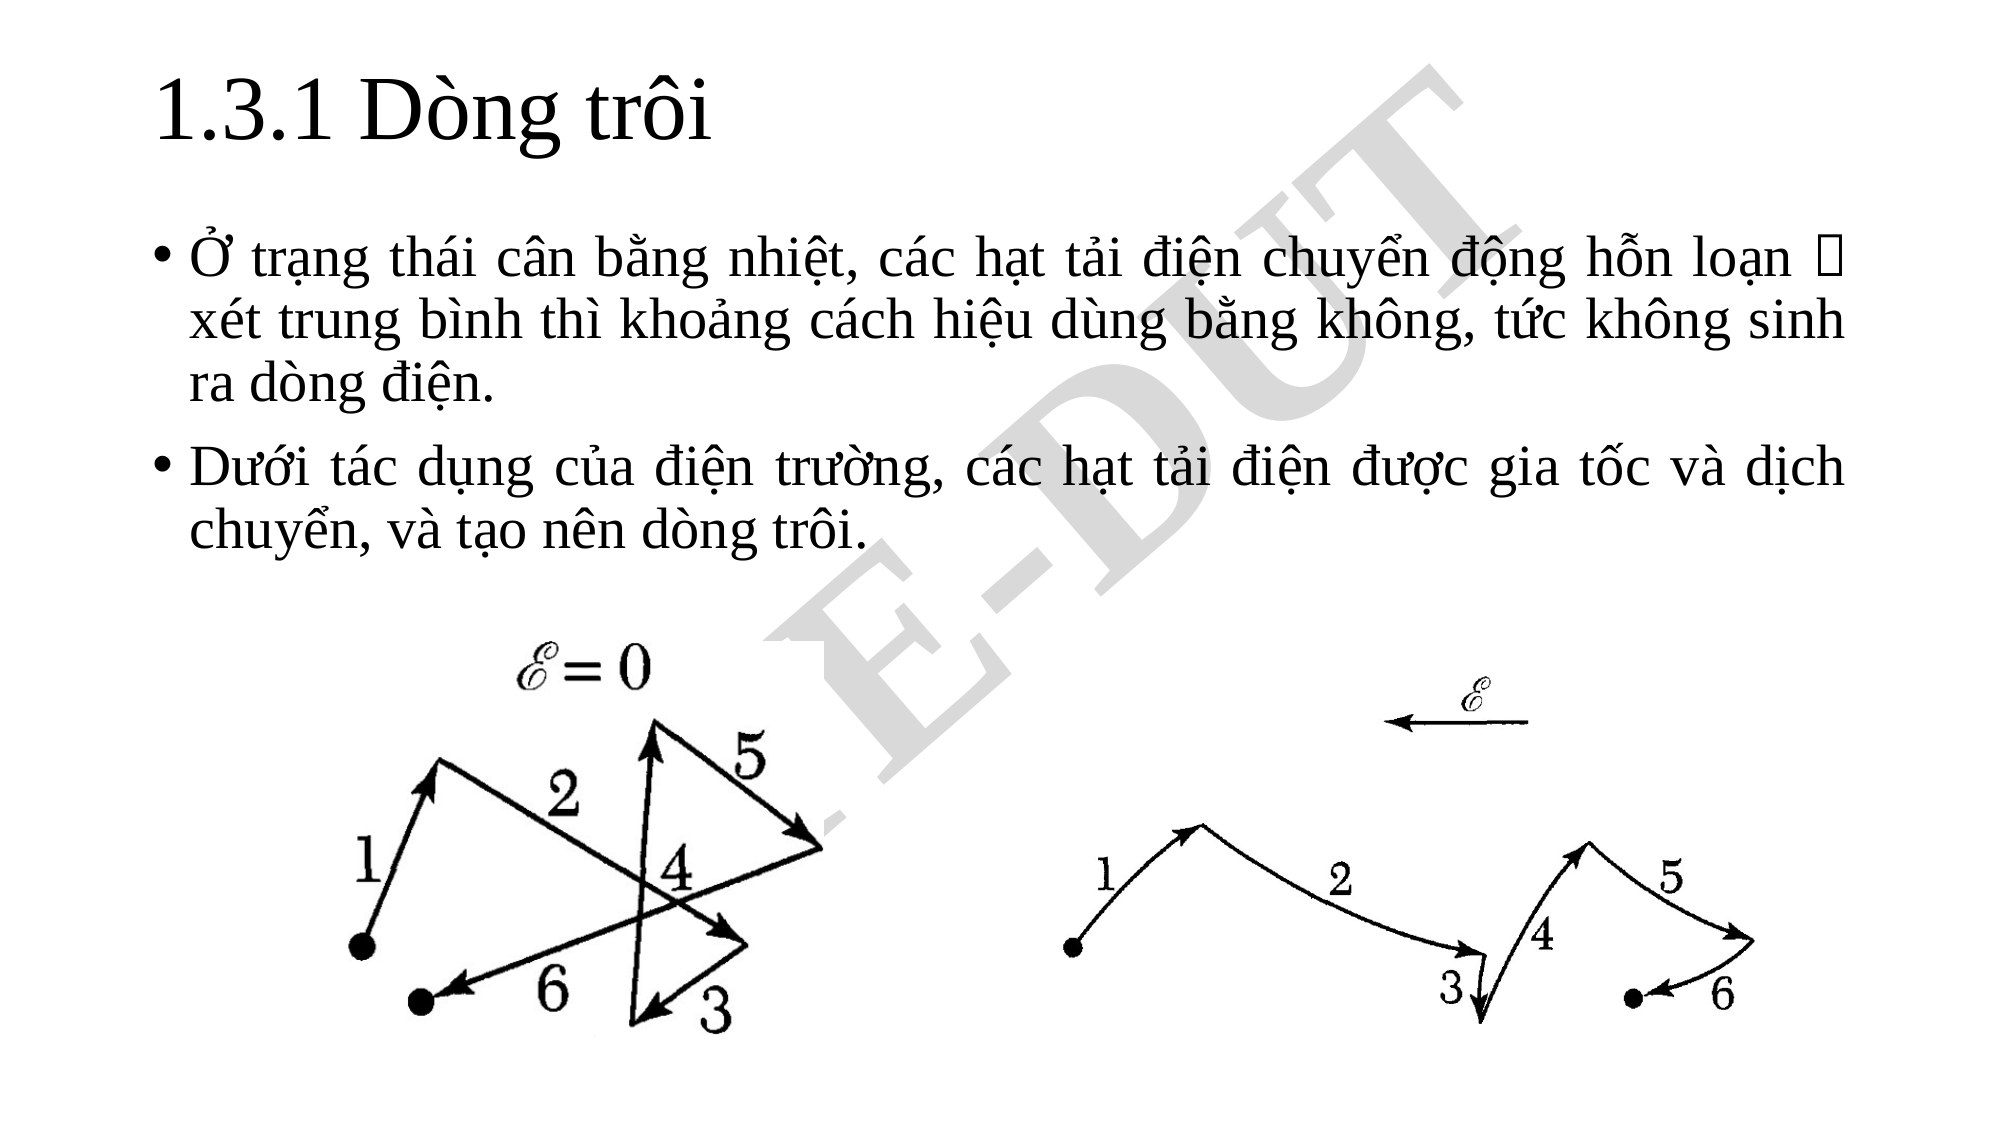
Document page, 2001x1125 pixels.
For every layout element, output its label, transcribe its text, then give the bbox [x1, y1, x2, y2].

list Ở trạng thái cân bằng nhiệt, các hạt tải điện chuyển động hỗn loạn  xét trung bình thì khoảng cách hiệu dùng bằng không, tức không sinh ra dòng điện. Dưới tác dụng của điện trường, các hạt tải điện được gia tốc và dịch chuyển, và tạo nên dòng trôi. [137, 218, 1863, 1014]
title 1.3.1 Dòng trôi [137, 0, 1863, 218]
picture [1062, 675, 1755, 1025]
picture [347, 641, 824, 1035]
